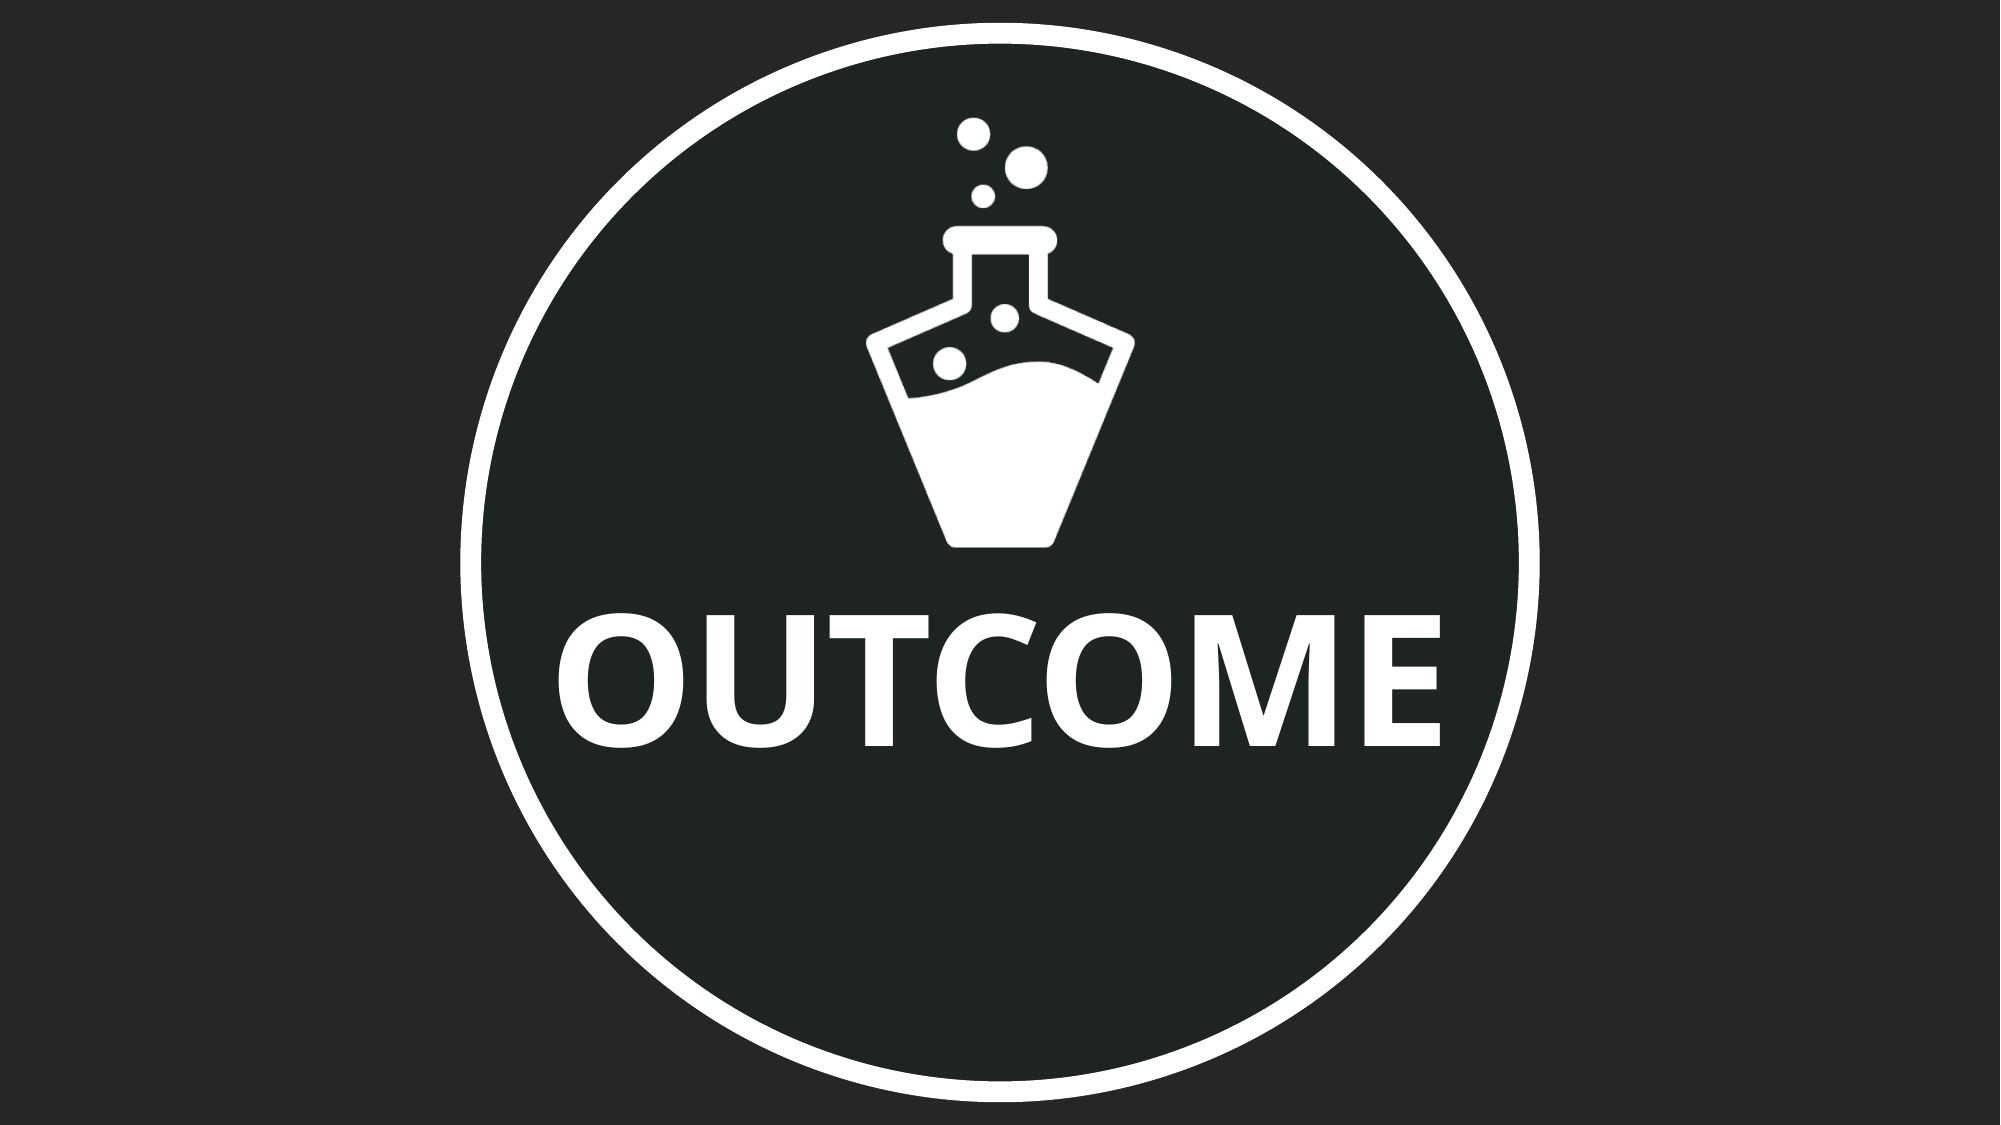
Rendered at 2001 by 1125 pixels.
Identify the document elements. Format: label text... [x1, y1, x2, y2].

text_box [521, 791, 1479, 1093]
picture [770, 108, 1230, 567]
text_box [469, 32, 1531, 681]
text_box OUTCOME [483, 556, 1517, 791]
